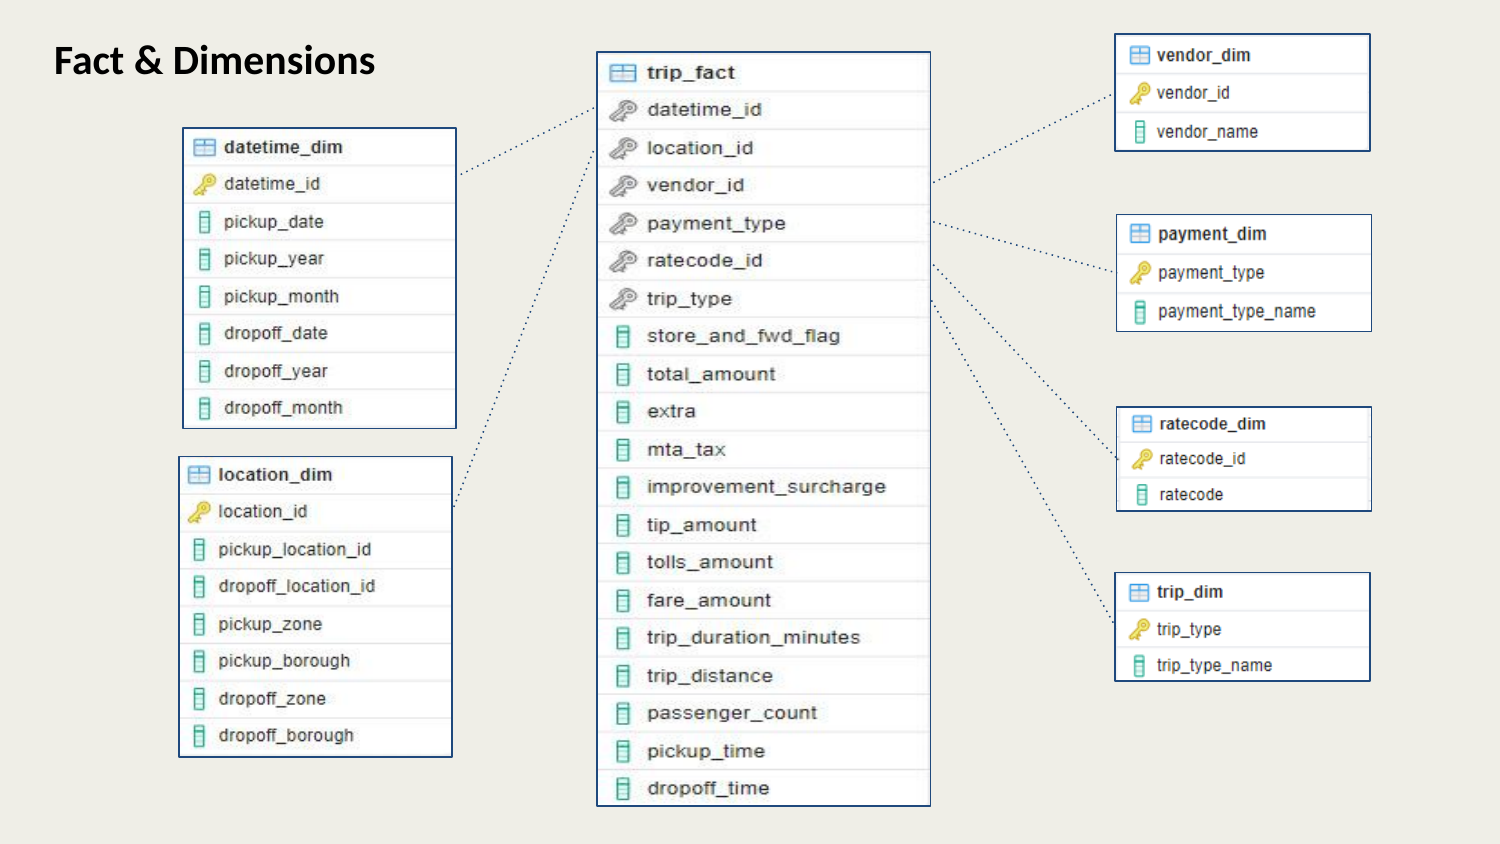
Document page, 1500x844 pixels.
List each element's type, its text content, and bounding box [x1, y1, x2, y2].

picture [1116, 407, 1371, 511]
picture [597, 52, 930, 806]
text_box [451, 184, 595, 513]
picture [1116, 215, 1371, 332]
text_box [932, 221, 1118, 264]
picture [1115, 572, 1370, 681]
picture [179, 457, 452, 757]
picture [1115, 34, 1370, 151]
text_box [454, 107, 595, 178]
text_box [932, 264, 1118, 303]
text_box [933, 92, 1116, 183]
picture [183, 128, 454, 428]
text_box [931, 300, 1116, 628]
text_box Fact & Dimensions [39, 17, 452, 99]
